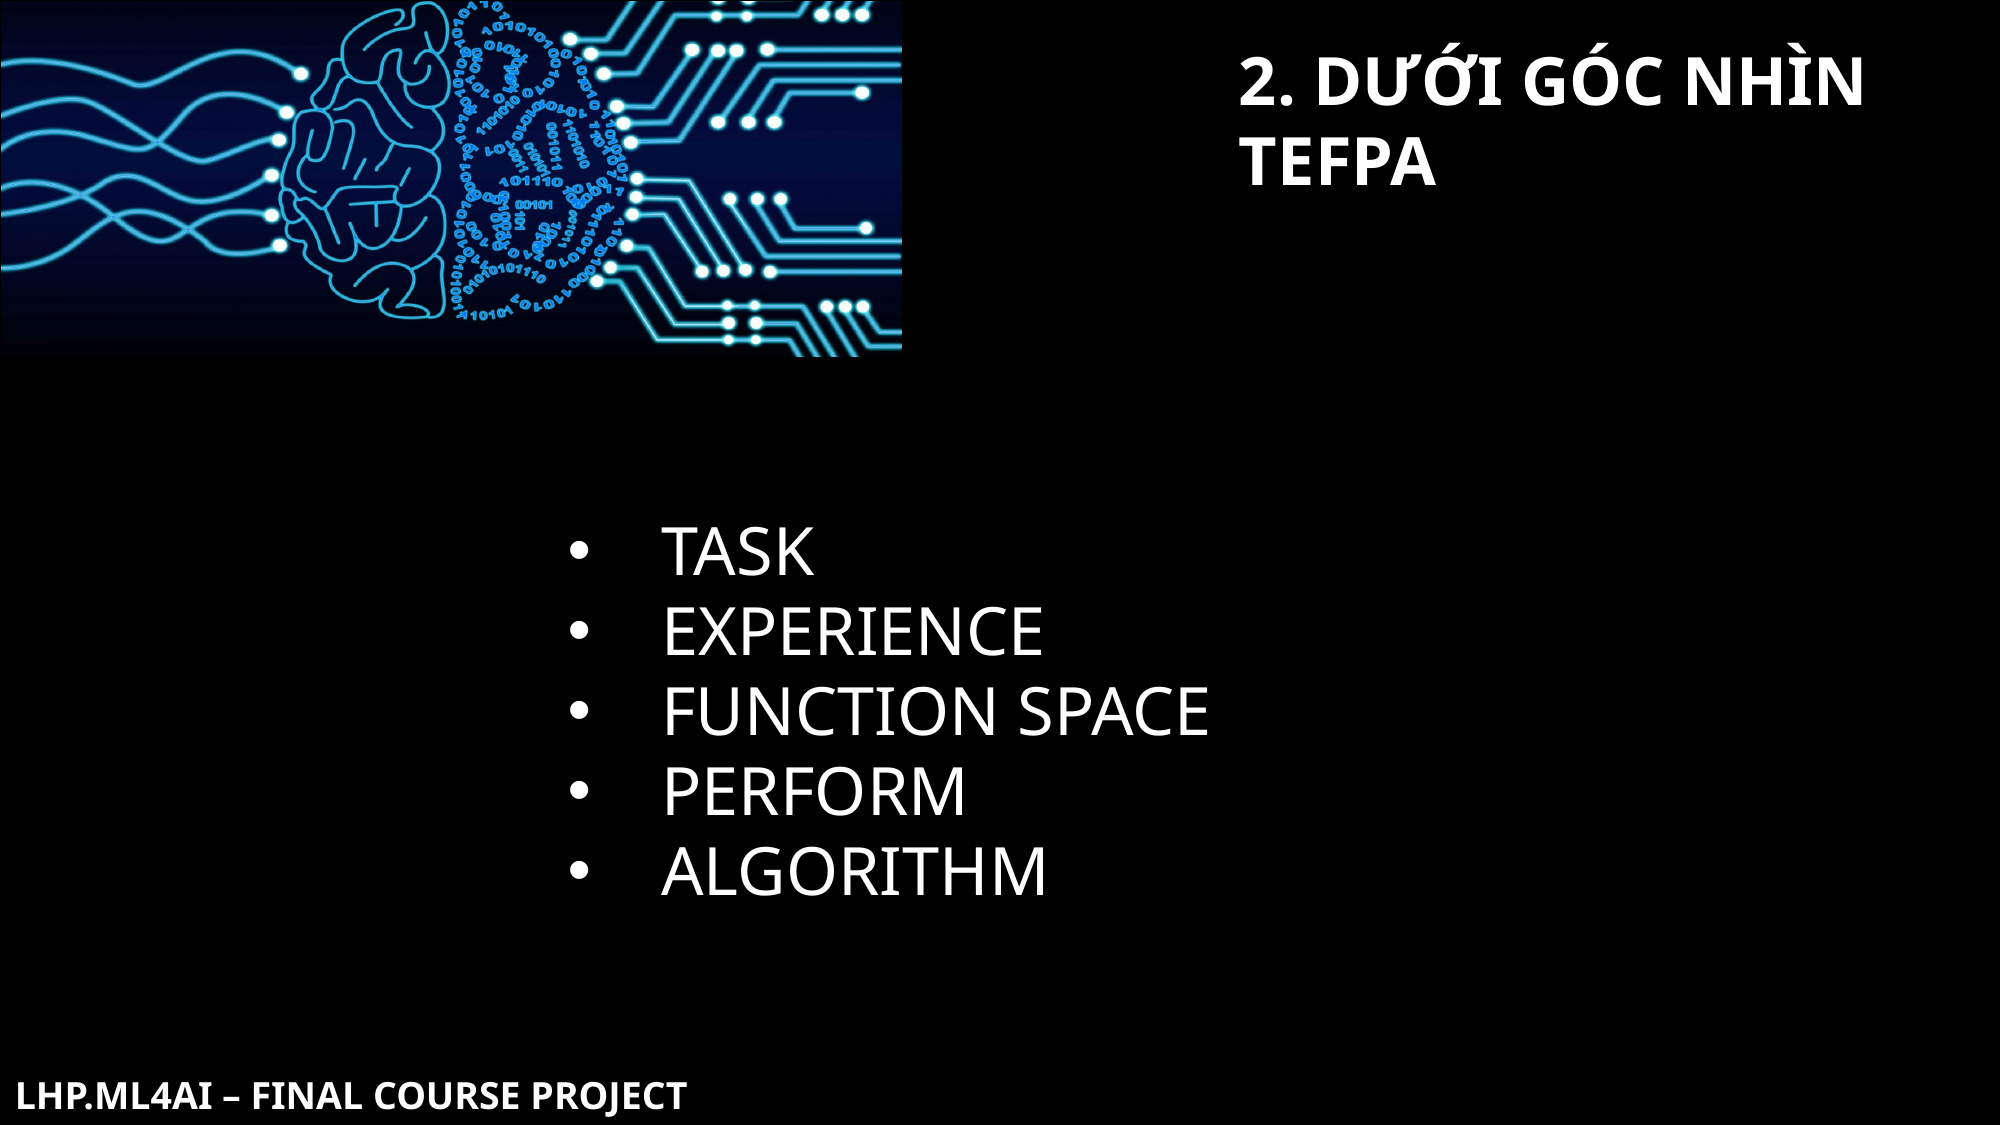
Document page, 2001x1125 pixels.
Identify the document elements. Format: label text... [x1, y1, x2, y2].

picture [0, 0, 903, 359]
text_box TASK EXPERIENCE FUNCTION SPACE PERFORM ALGORITHM [552, 501, 1583, 917]
title 2. DƯỚI GÓC NHÌN TEFPA [1223, 0, 2000, 275]
text_box LHP.ML4AI – FINAL COURSE PROJECT [0, 1064, 803, 1125]
